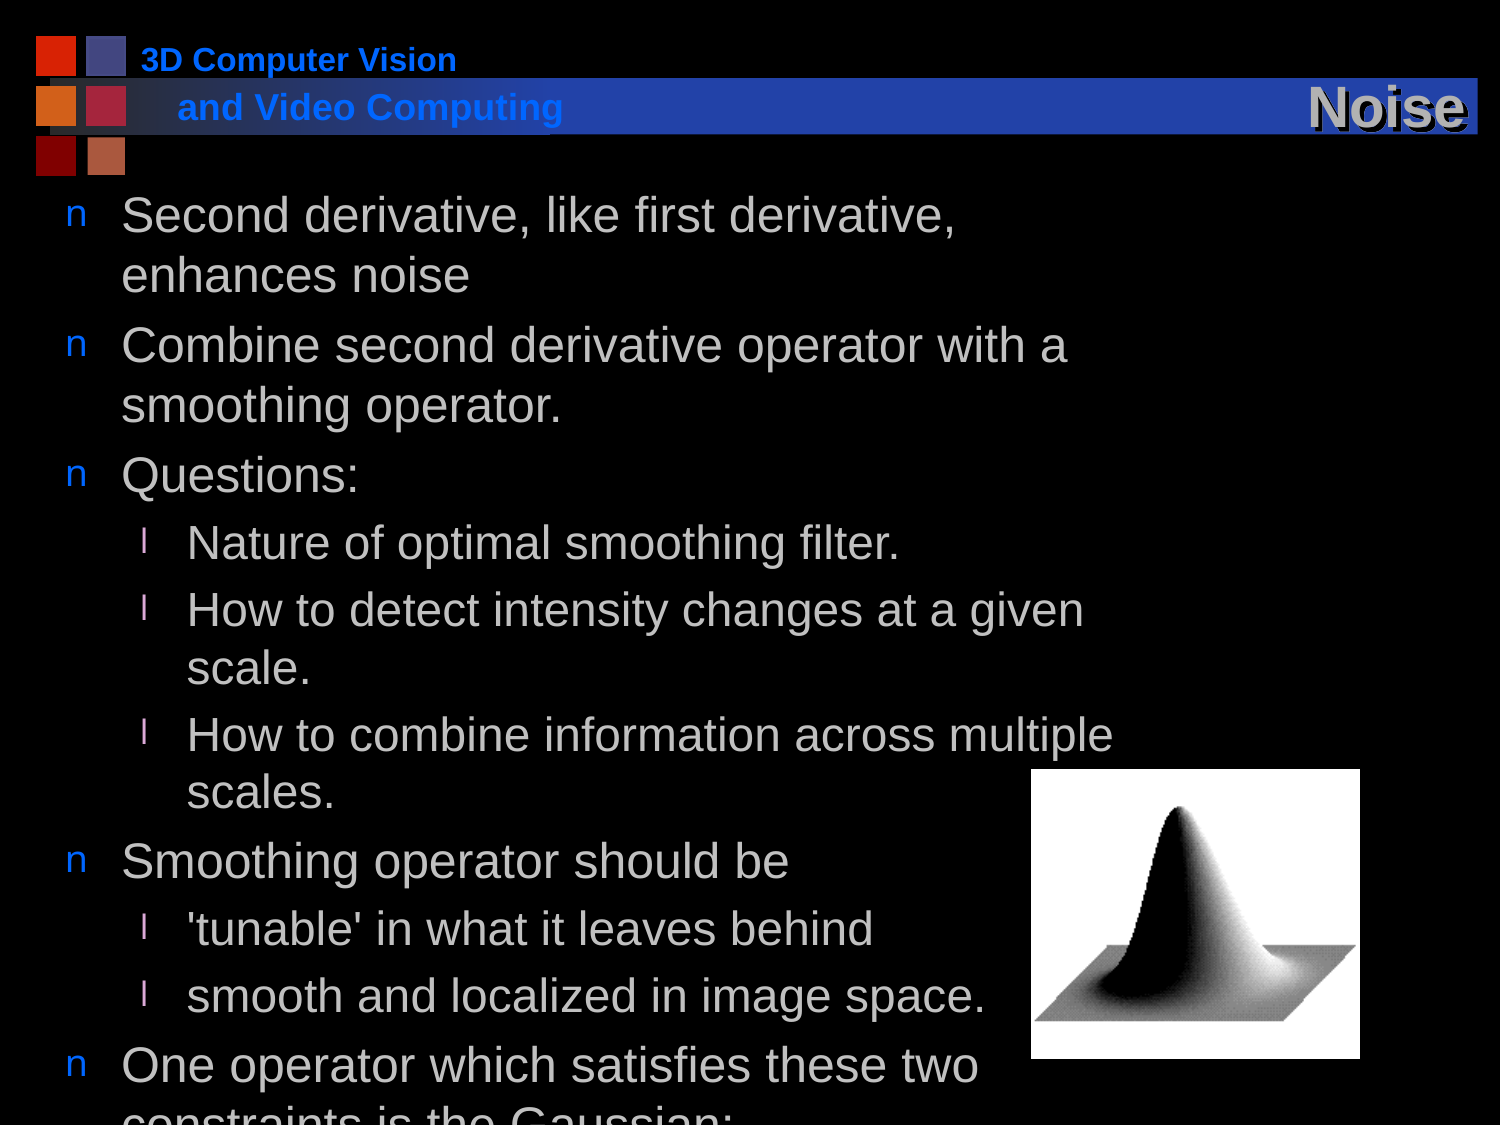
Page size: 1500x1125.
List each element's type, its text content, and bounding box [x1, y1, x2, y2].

picture [1024, 762, 1376, 1075]
list Second derivative, like first derivative, enhances noise Combine second derivative operator with a smoothing operator. Questions: Nature of optimal smoothing filter. How to detect intensity changes at a given scale. How to combine information across multiple scales. Smoothing operator should be 'tunable' in what it leaves behind smooth and localized in image space. One operator which satisfies these two constraints is the Gaussian: [49, 174, 1189, 563]
title Noise [1272, 46, 1500, 148]
